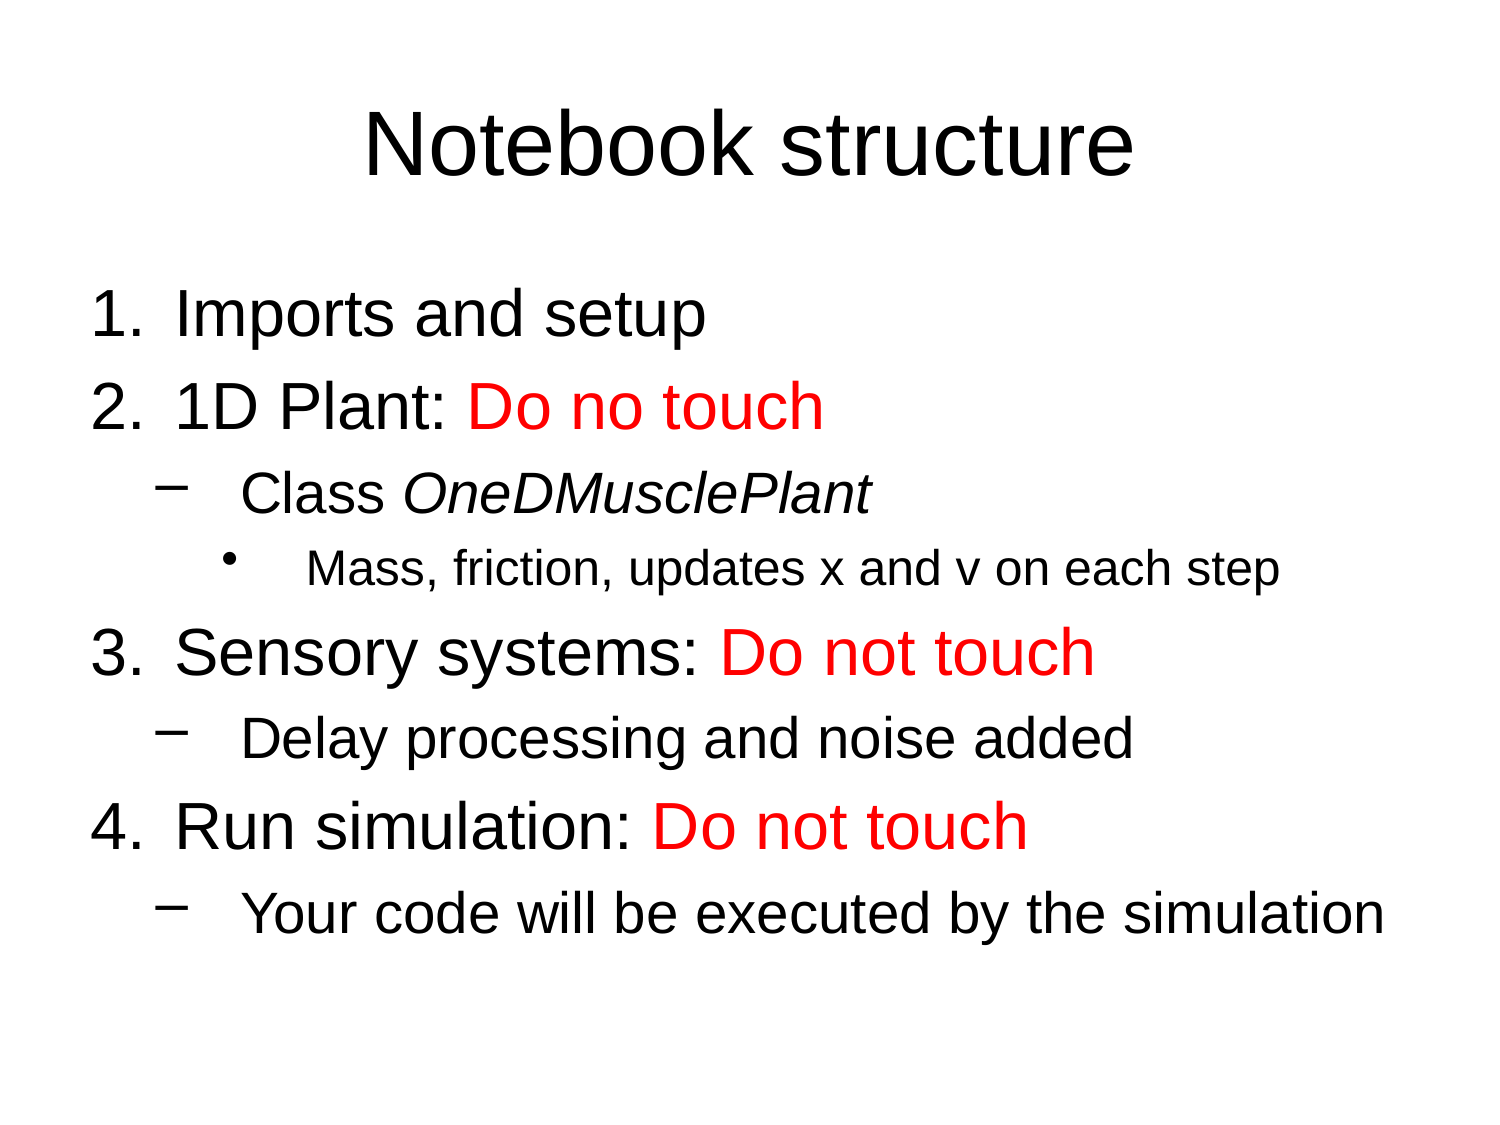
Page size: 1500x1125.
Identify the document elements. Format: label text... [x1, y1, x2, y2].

title Notebook structure [75, 45, 1425, 233]
list Imports and setup 1D Plant: Do no touch Class OneDMusclePlant Mass, friction, updates x and v on each step Sensory systems: Do not touch Delay processing and noise added Run simulation: Do not touch Your code will be executed by the simulation [75, 262, 1425, 1005]
